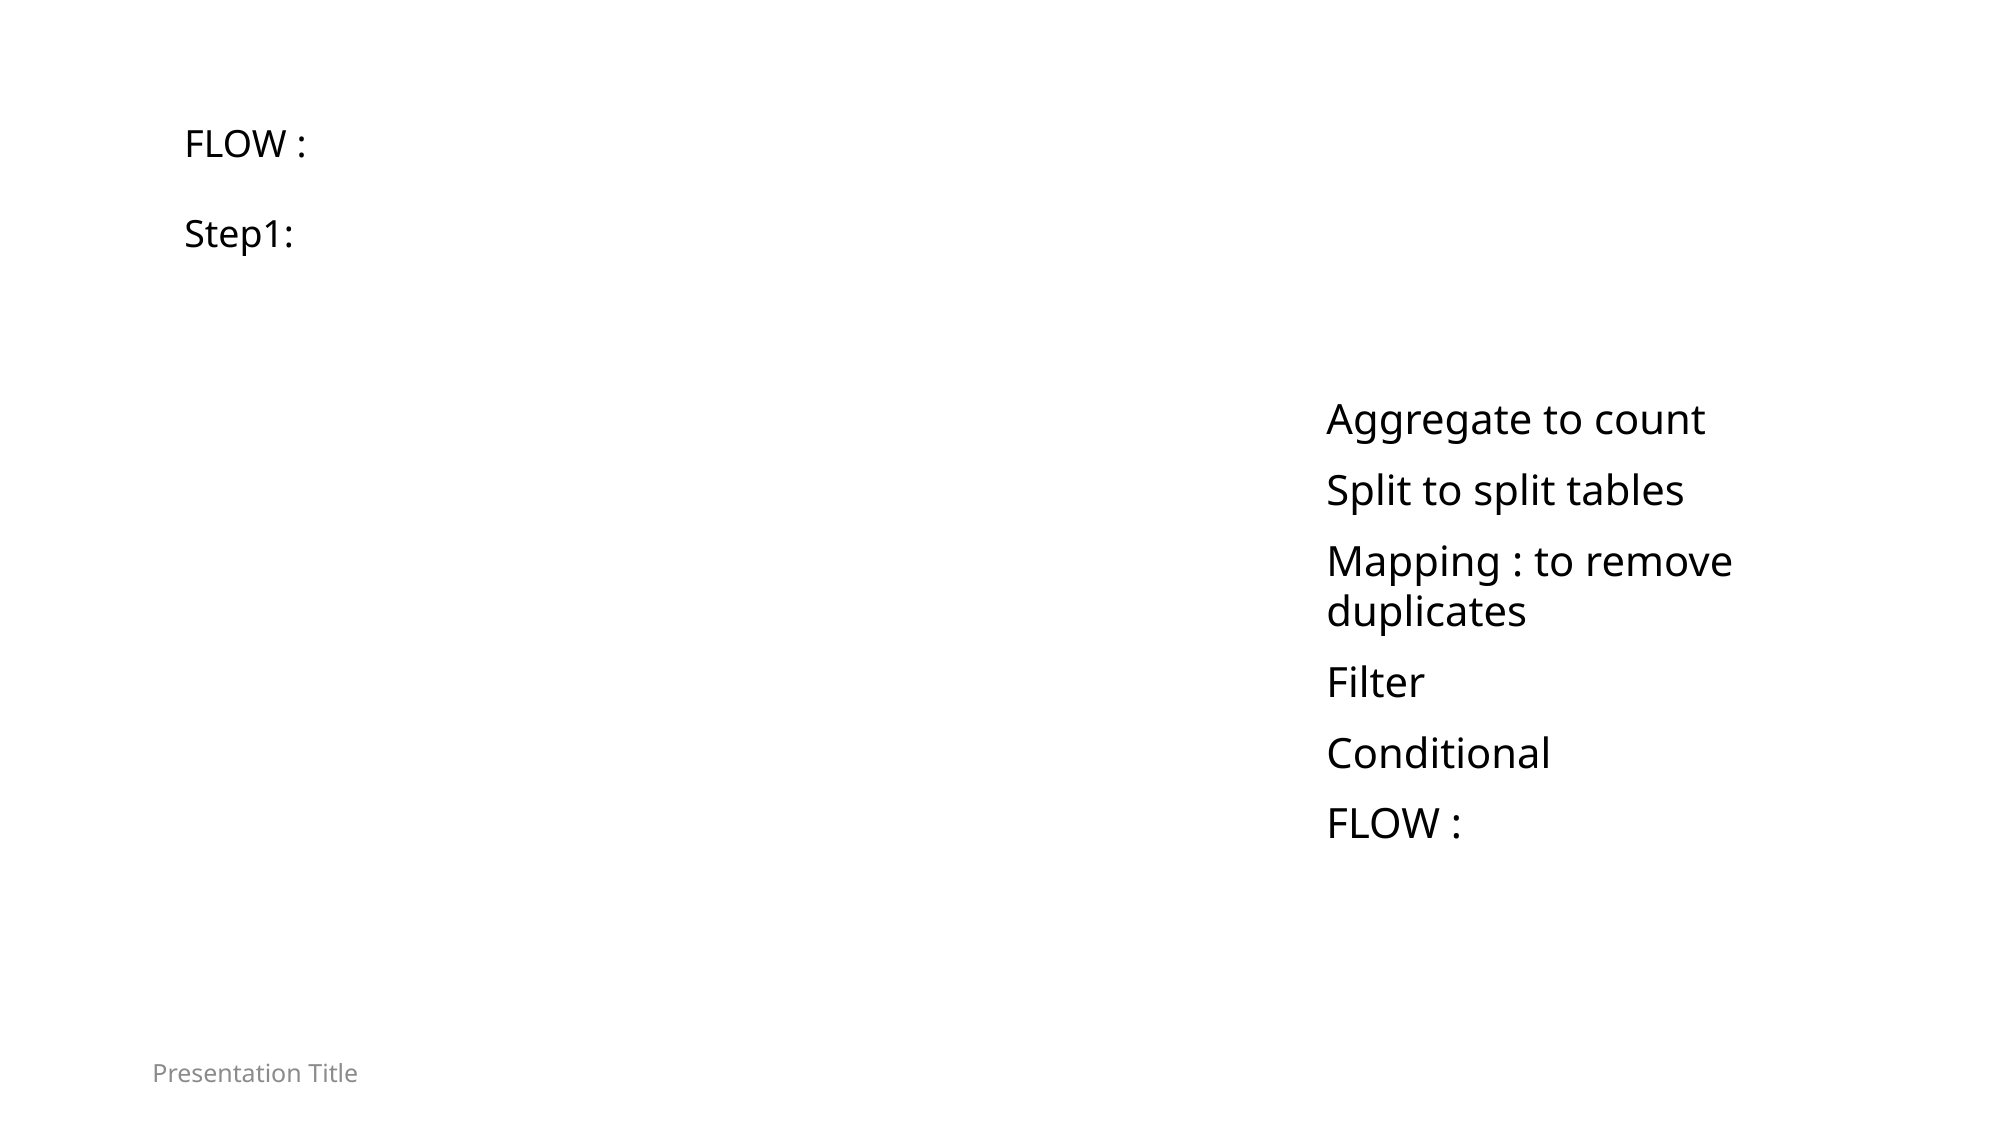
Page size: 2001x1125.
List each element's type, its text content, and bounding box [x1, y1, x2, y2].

text_box FLOW : Step1: [169, 68, 1170, 263]
list Aggregate to count Split to split tables Mapping : to remove duplicates Filter Conditional FLOW : [1311, 385, 1938, 965]
footer Presentation Title [137, 1042, 813, 1103]
